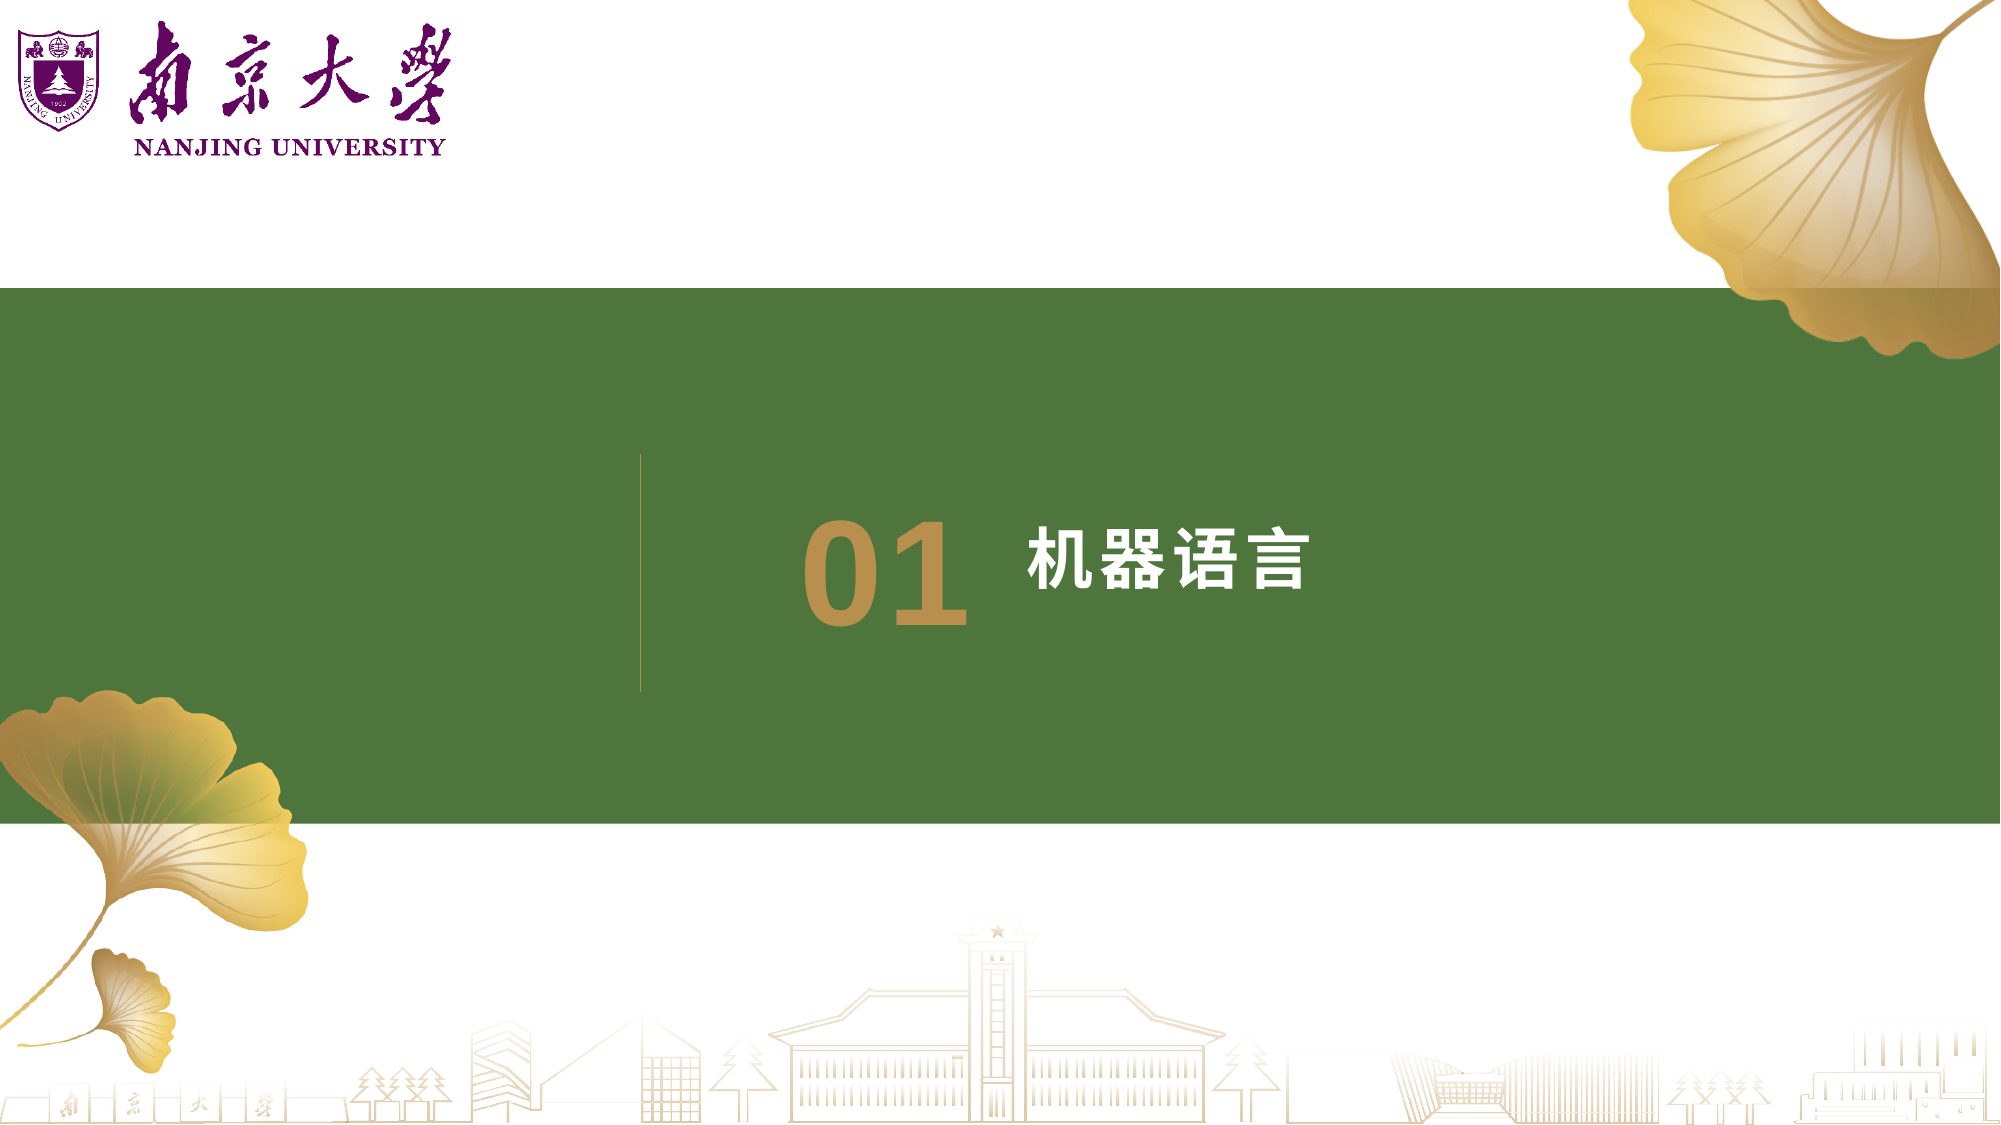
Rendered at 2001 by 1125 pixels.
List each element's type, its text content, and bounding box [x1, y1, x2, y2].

text_box [0, 287, 2000, 825]
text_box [0, 914, 1999, 1125]
text_box 01 [763, 463, 1008, 668]
picture [0, 617, 419, 914]
picture [1558, 0, 2000, 460]
text_box 机器语言 [1011, 488, 1819, 626]
picture [18, 21, 451, 160]
